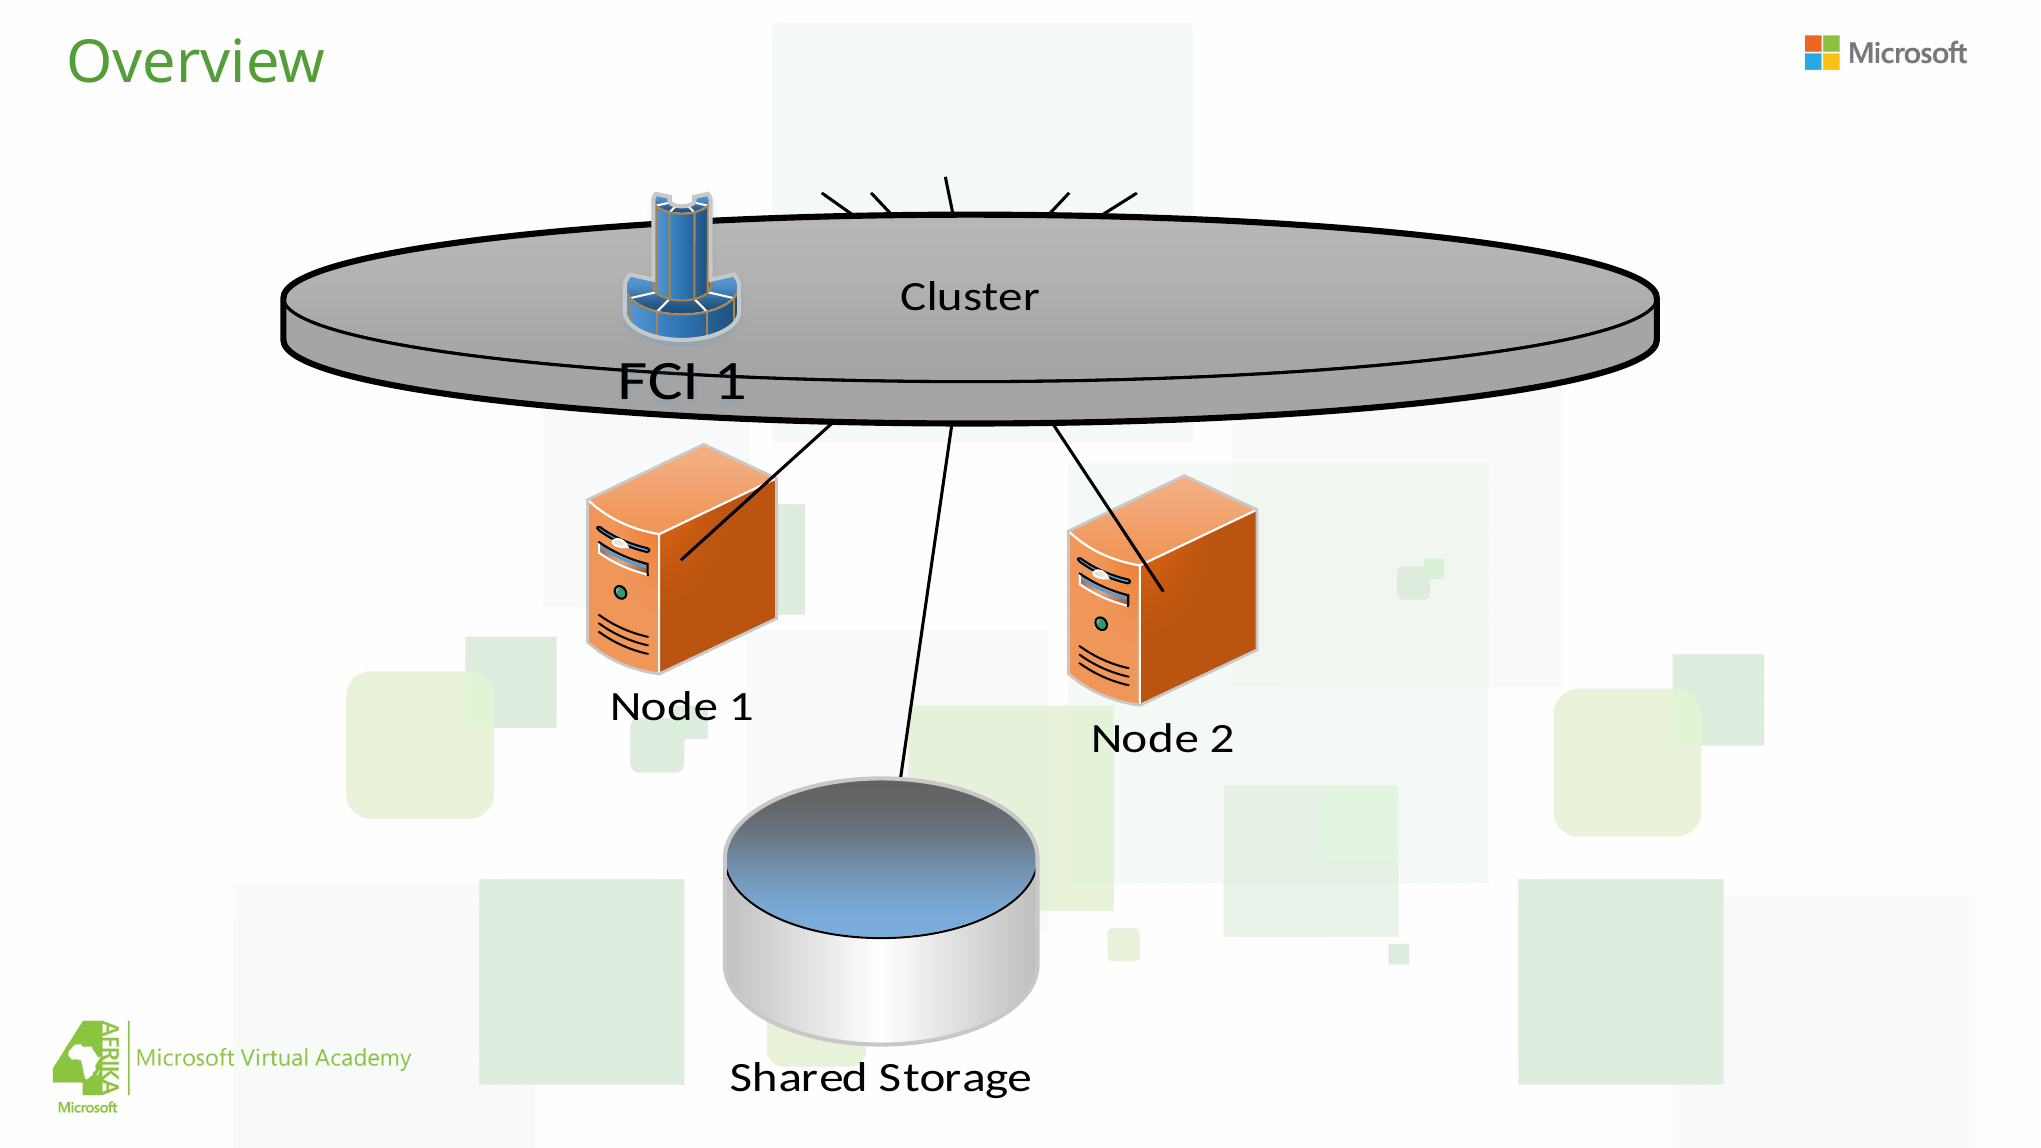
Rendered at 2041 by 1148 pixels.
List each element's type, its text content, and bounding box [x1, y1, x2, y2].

title Overview [51, 37, 1811, 161]
picture [0, 0, 2041, 1148]
